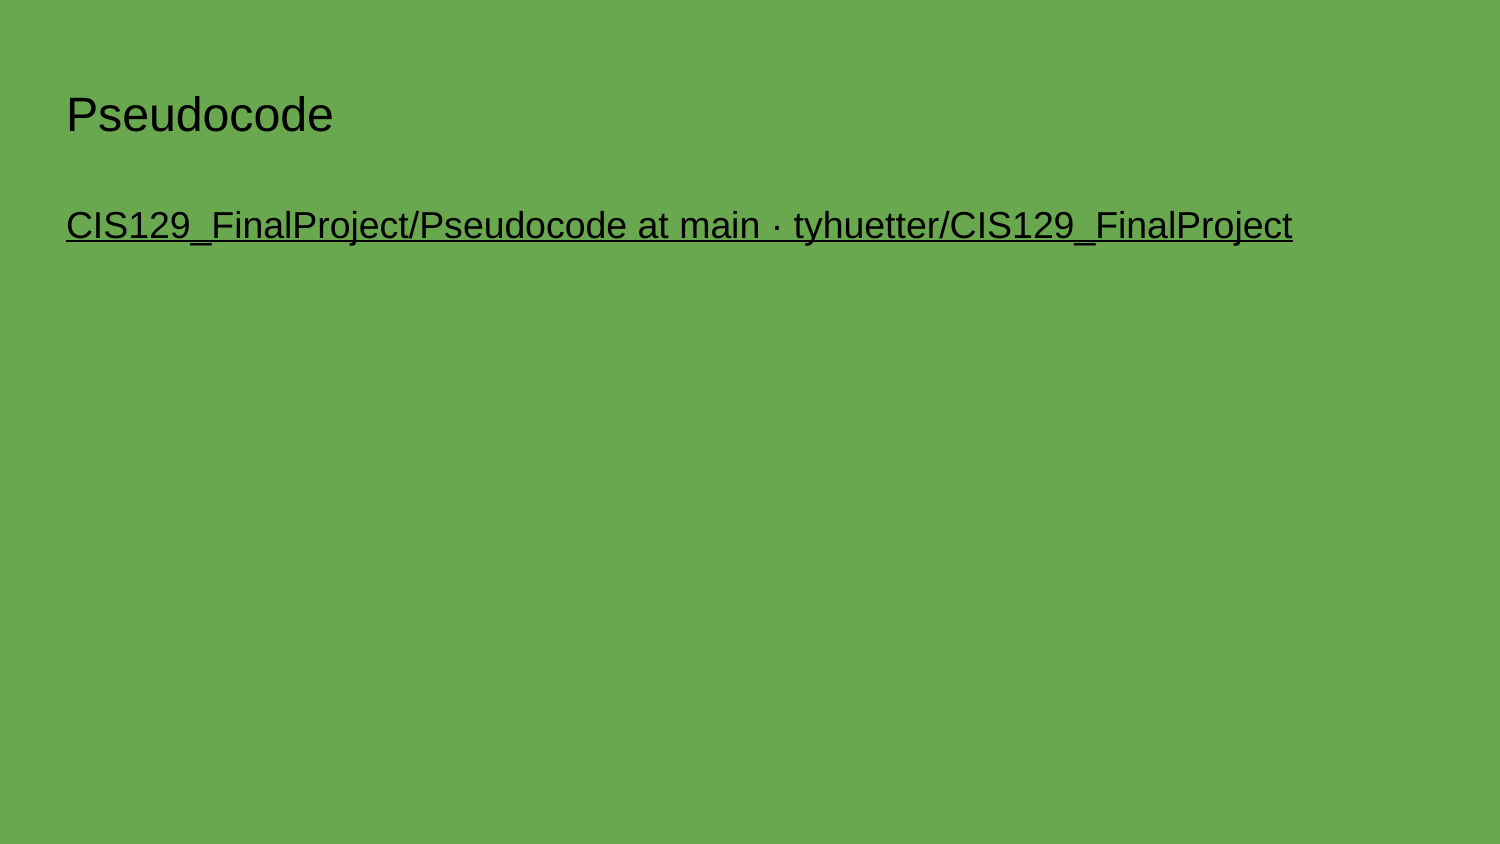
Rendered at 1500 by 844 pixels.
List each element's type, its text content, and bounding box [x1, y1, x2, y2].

title Pseudocode [51, 72, 1449, 167]
list CIS129_FinalProject/Pseudocode at main · tyhuetter/CIS129_FinalProject [51, 189, 1449, 750]
